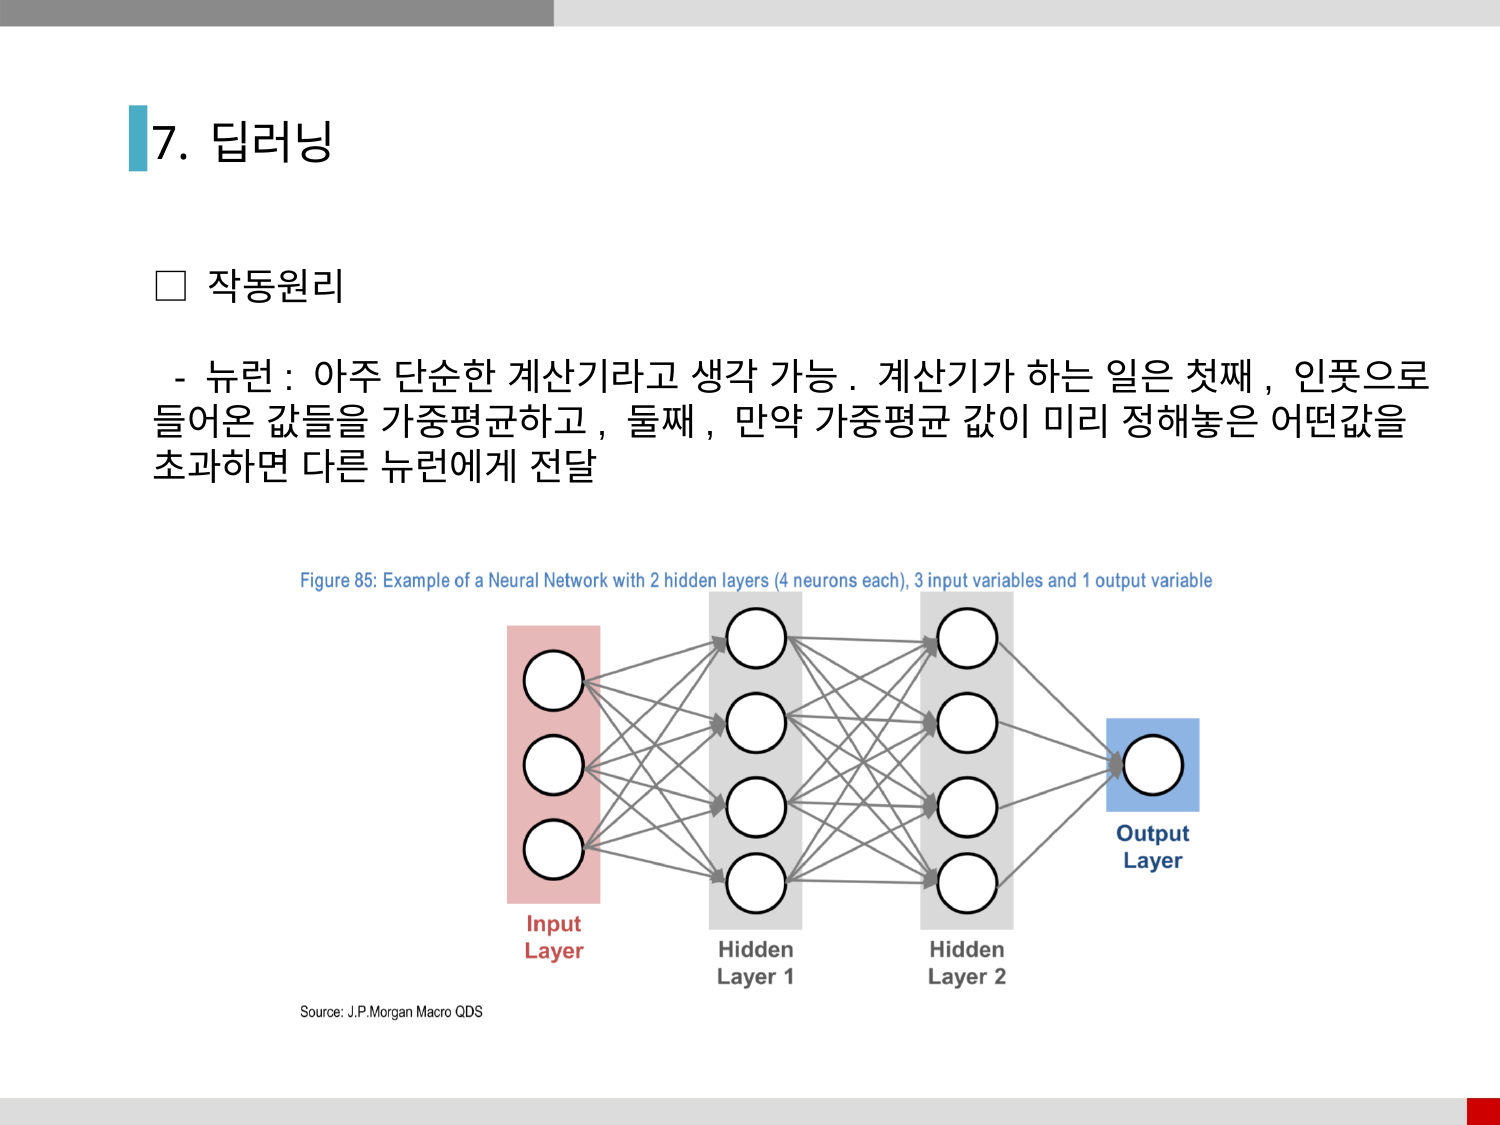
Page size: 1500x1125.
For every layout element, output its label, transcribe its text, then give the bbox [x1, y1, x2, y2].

picture [0, 0, 1500, 1125]
text_box □ 작동원리 - 뉴런: 아주 단순한 계산기라고 생각 가능. 계산기가 하는 일은 첫째, 인풋으로 들어온 값들을 가중평균하고, 둘째, 만약 가중평균 값이 미리 정해놓은 어떤값을 초과하면 다른 뉴런에게 전달 [138, 256, 1500, 496]
text_box 7. 딥러닝 [112, 105, 1463, 176]
